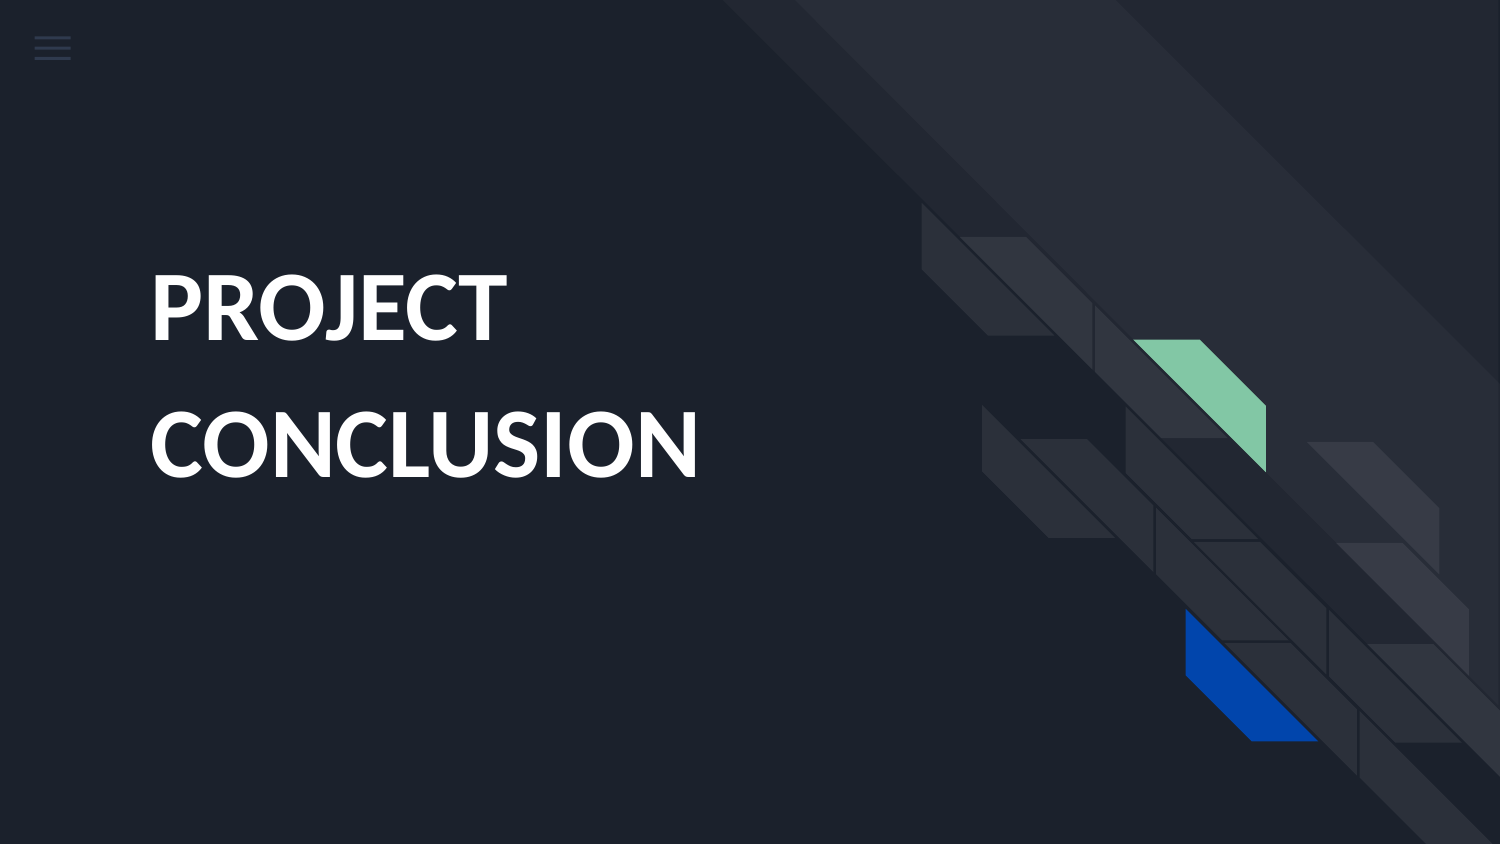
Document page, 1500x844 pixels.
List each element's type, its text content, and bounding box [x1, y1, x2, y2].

title PROJECT CONCLUSION [135, 142, 888, 720]
